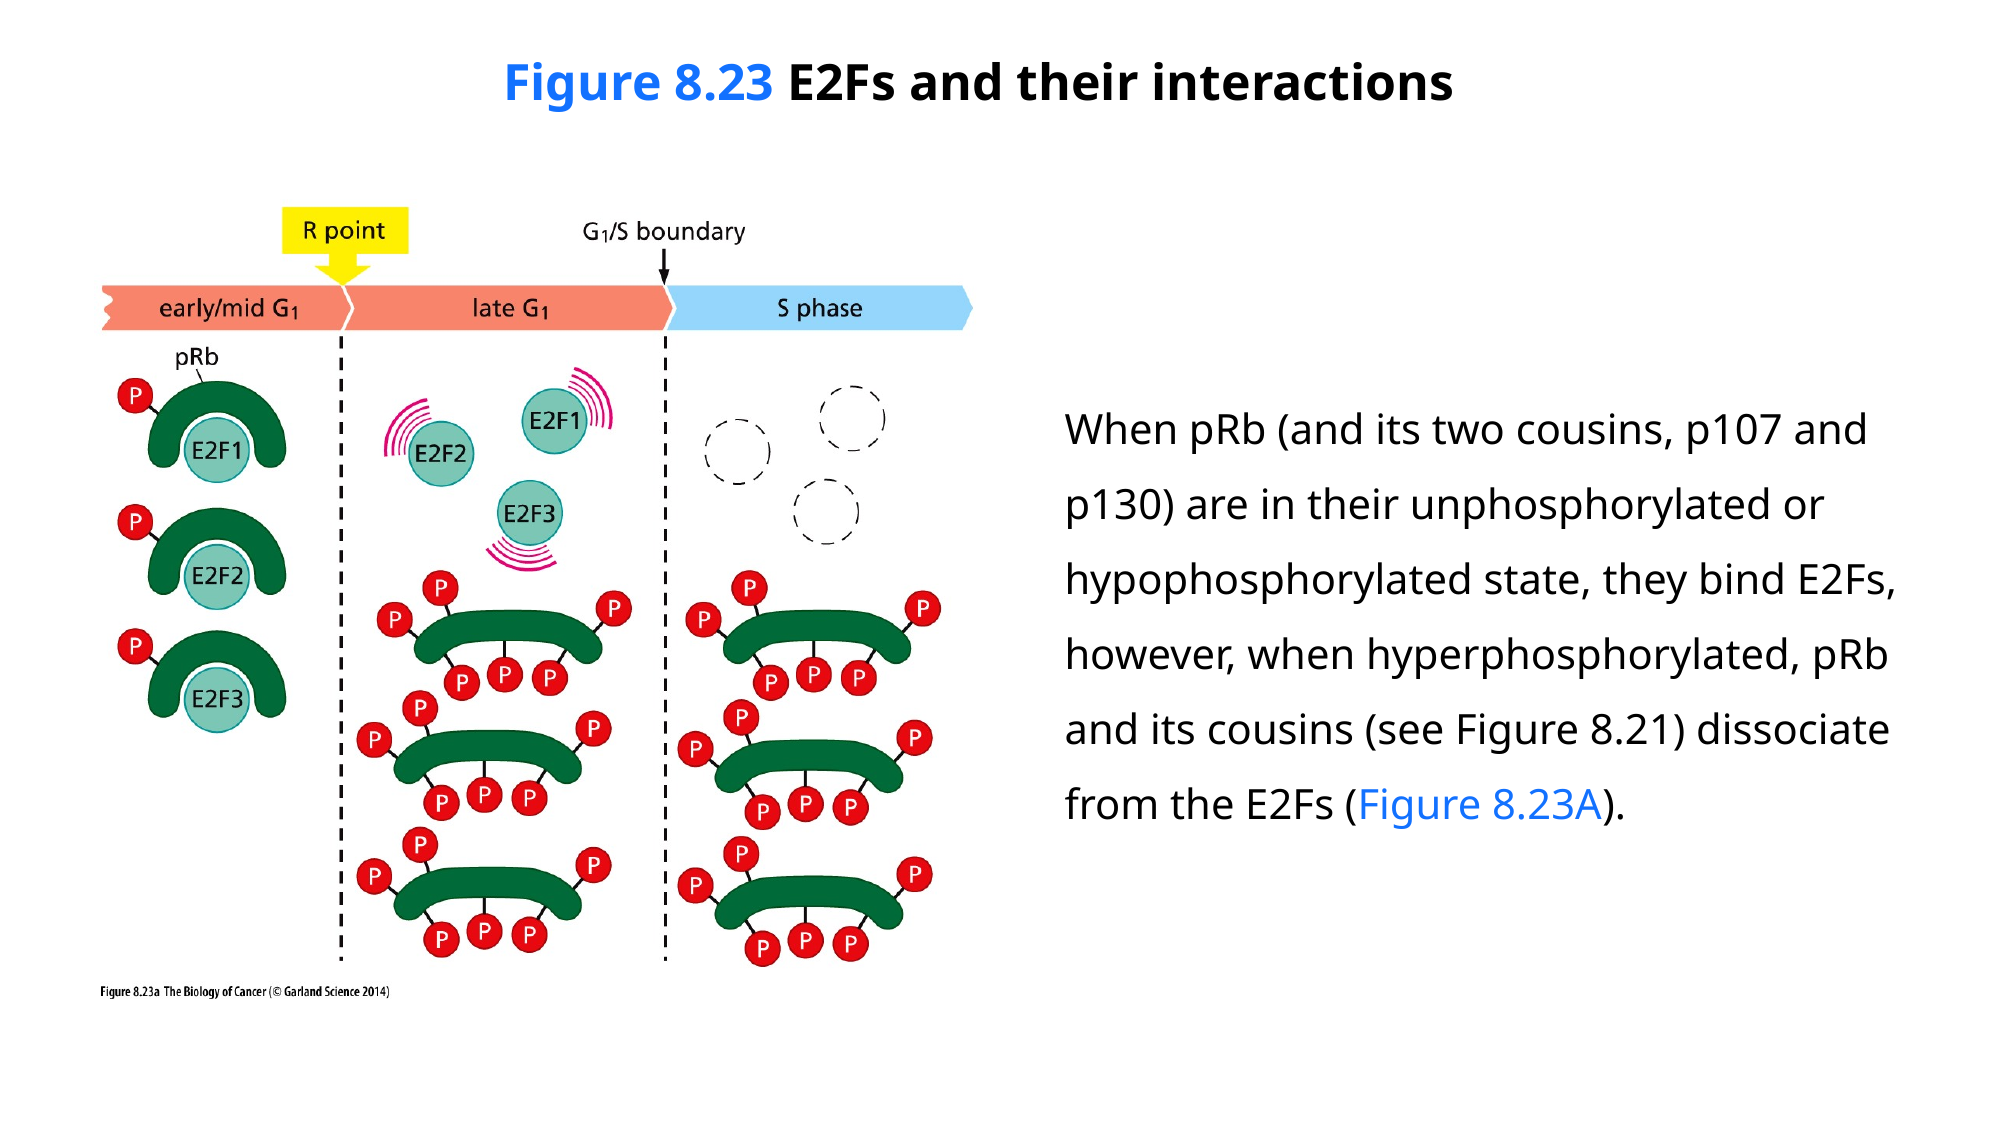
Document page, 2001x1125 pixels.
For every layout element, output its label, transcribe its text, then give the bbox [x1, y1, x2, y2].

text_box Figure 8.23 E2Fs and their interactions [488, 43, 1470, 118]
text_box When pRb (and its two cousins, p107 and p130) are in their unphosphorylated or hypophosphorylated state, they bind E2Fs, however, when hyperphosphorylated, pRb and its cousins (see Figure 8.21) dissociate from the E2Fs (Figure 8.23A). [1049, 370, 1934, 835]
picture [94, 199, 980, 1002]
